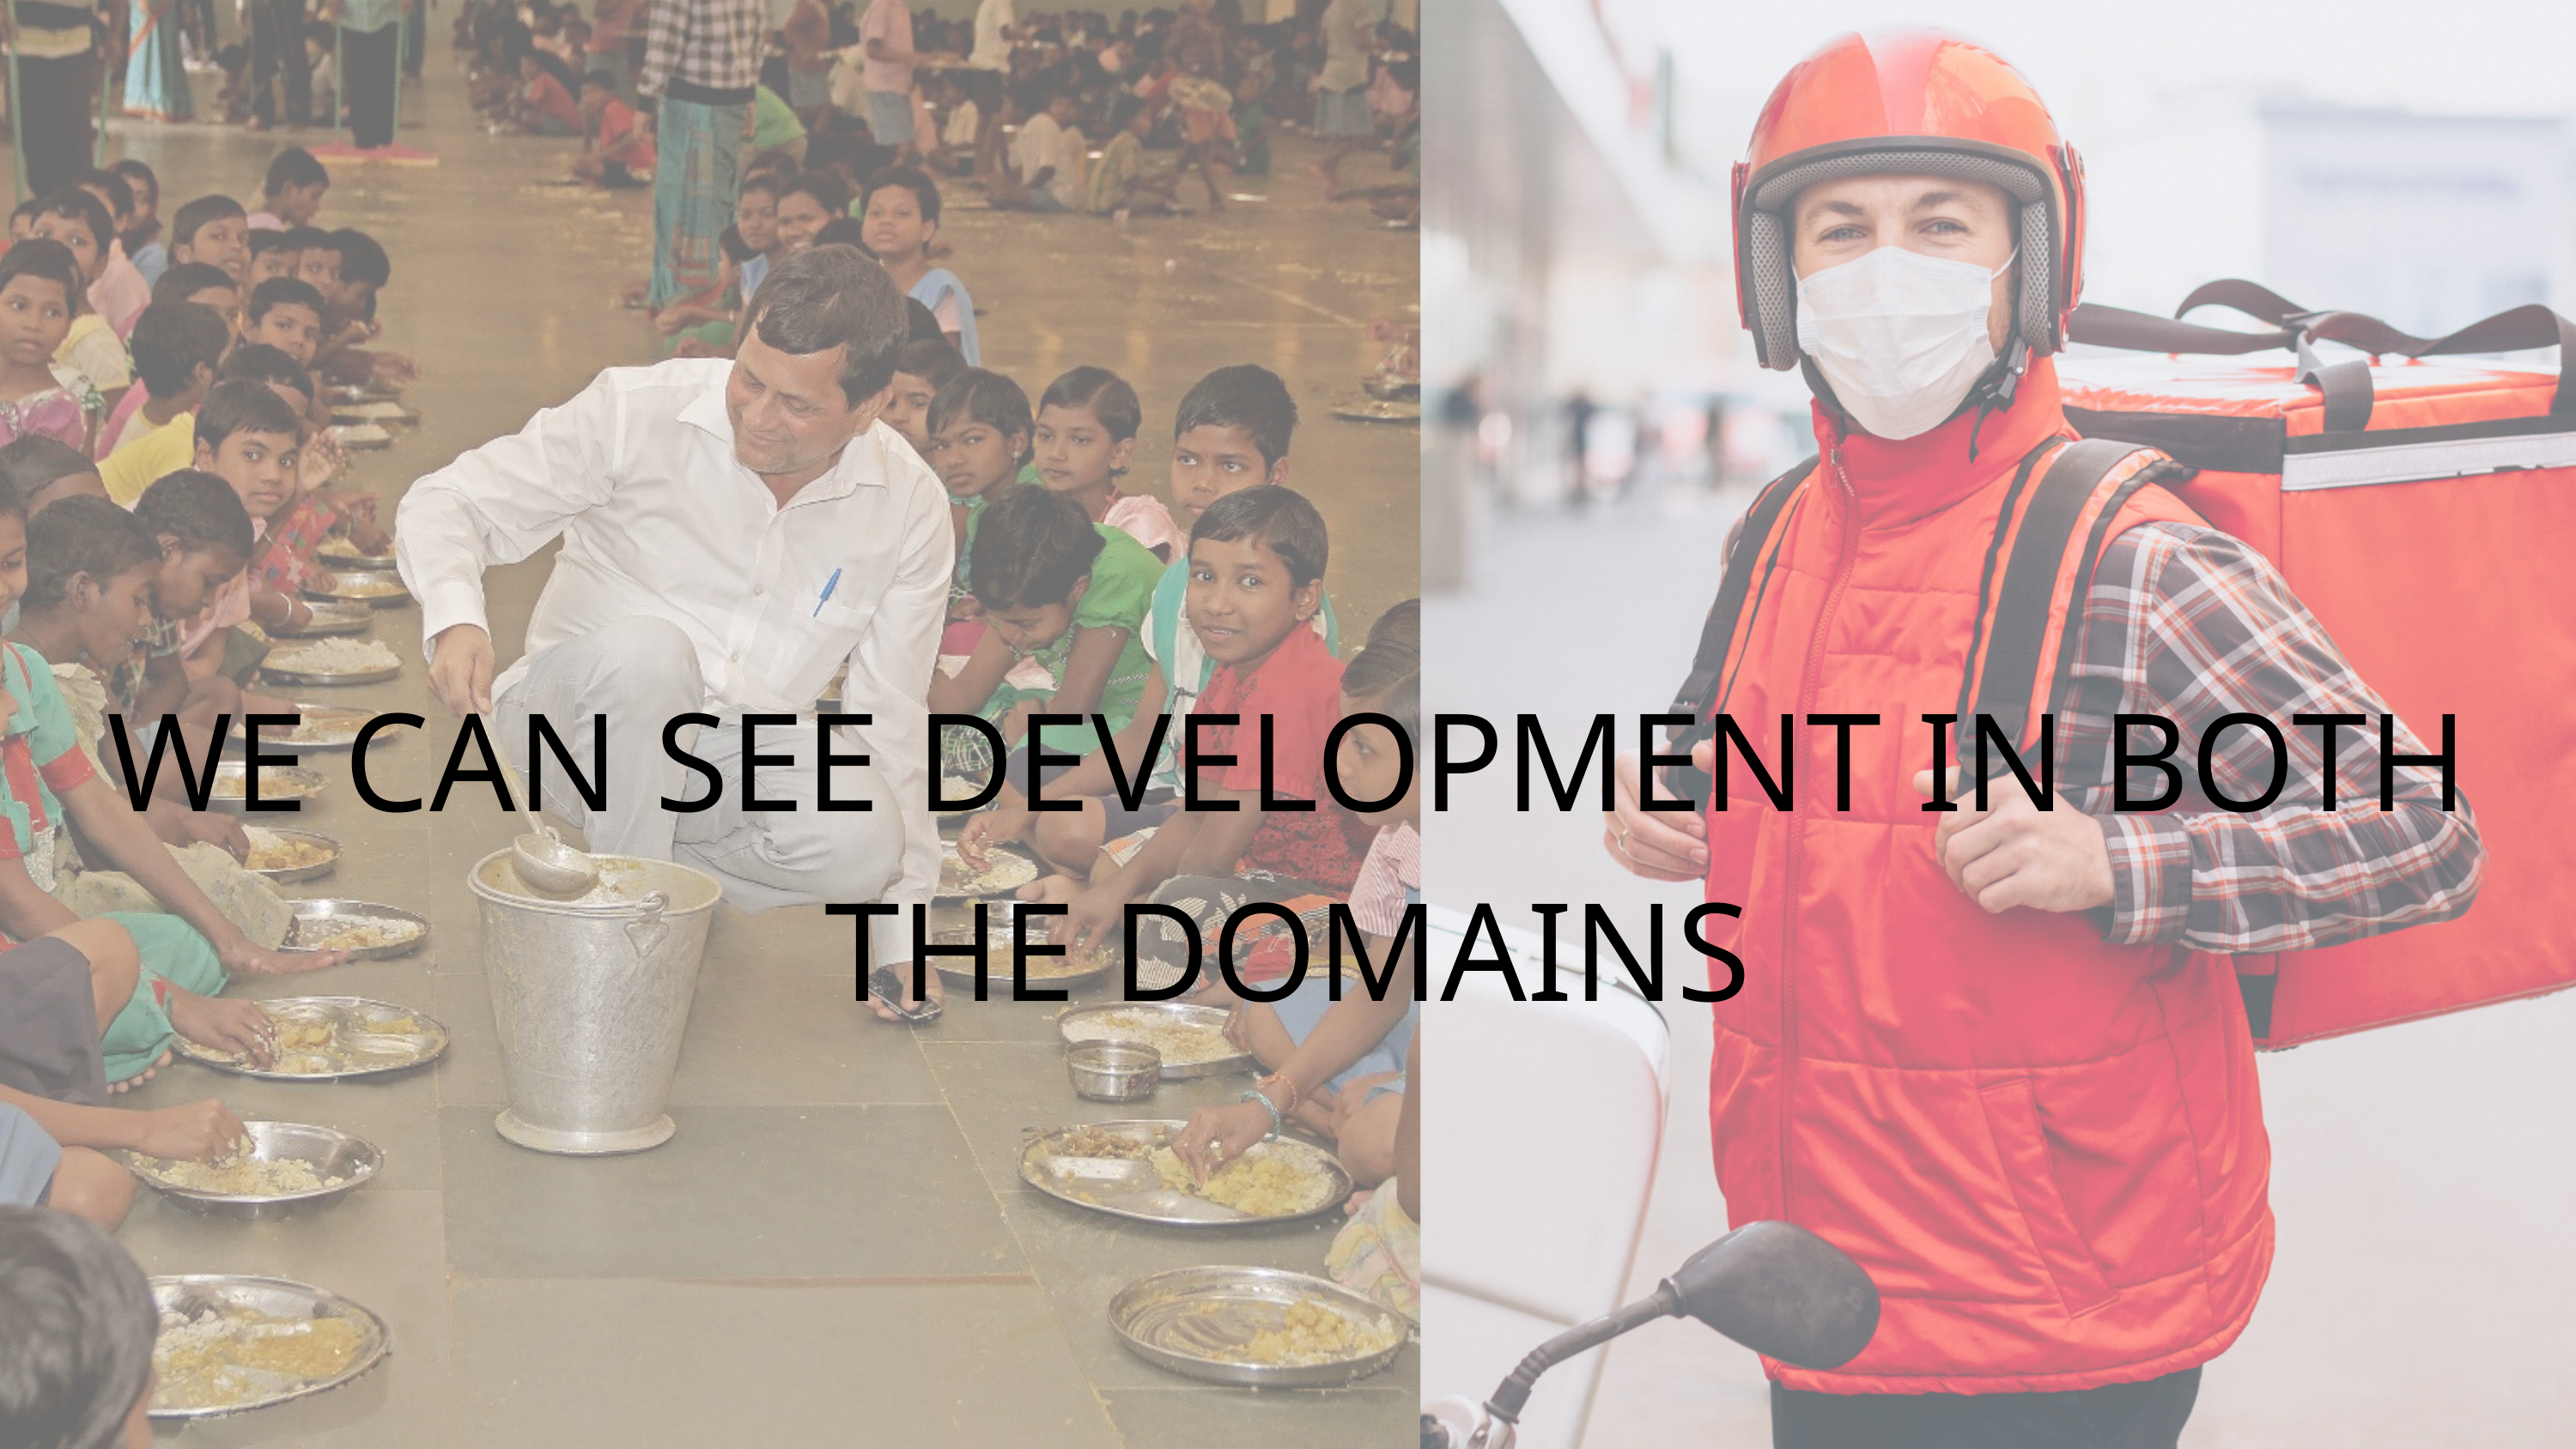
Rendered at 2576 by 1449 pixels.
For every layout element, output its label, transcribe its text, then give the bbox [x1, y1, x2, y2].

text_box [1421, 1029, 2576, 1449]
text_box [1421, 0, 2576, 648]
text_box [0, 1029, 1421, 1449]
text_box WE CAN SEE DEVELOPMENT IN BOTH THE DOMAINS [0, 648, 2576, 1029]
text_box [0, 0, 1421, 648]
